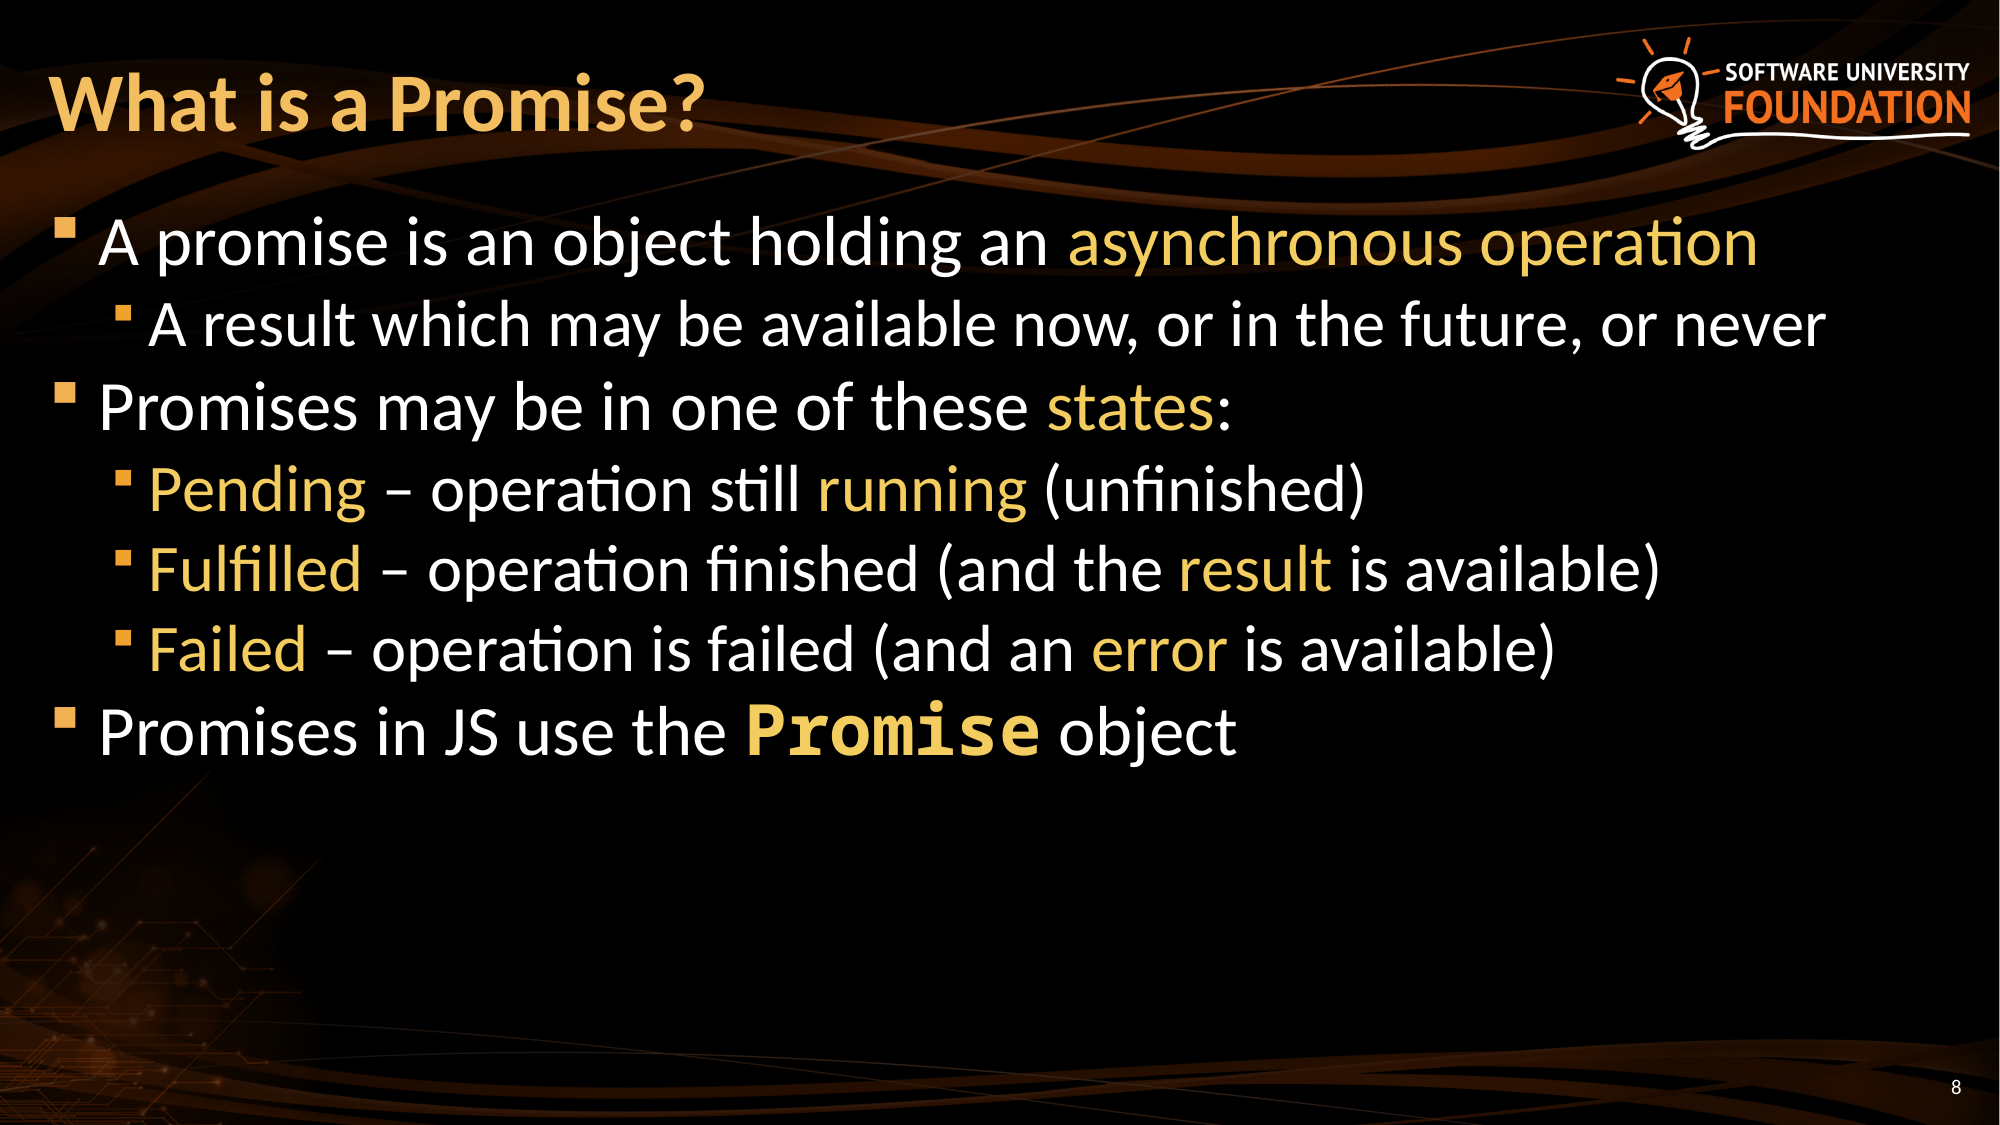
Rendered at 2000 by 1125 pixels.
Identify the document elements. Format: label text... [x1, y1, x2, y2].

picture [0, 0, 2000, 1125]
text_box A promise is an object holding an asynchronous operation A result which may be available now, or in the future, or never Promises may be in one of these states: Pending – operation still running (unfinished) Fulfilled – operation finished (and the result is available) Failed – operation is failed (and an error is available) Promises in JS use the Promise object [31, 188, 1968, 1103]
text_box What is a Promise? [30, 6, 1602, 189]
